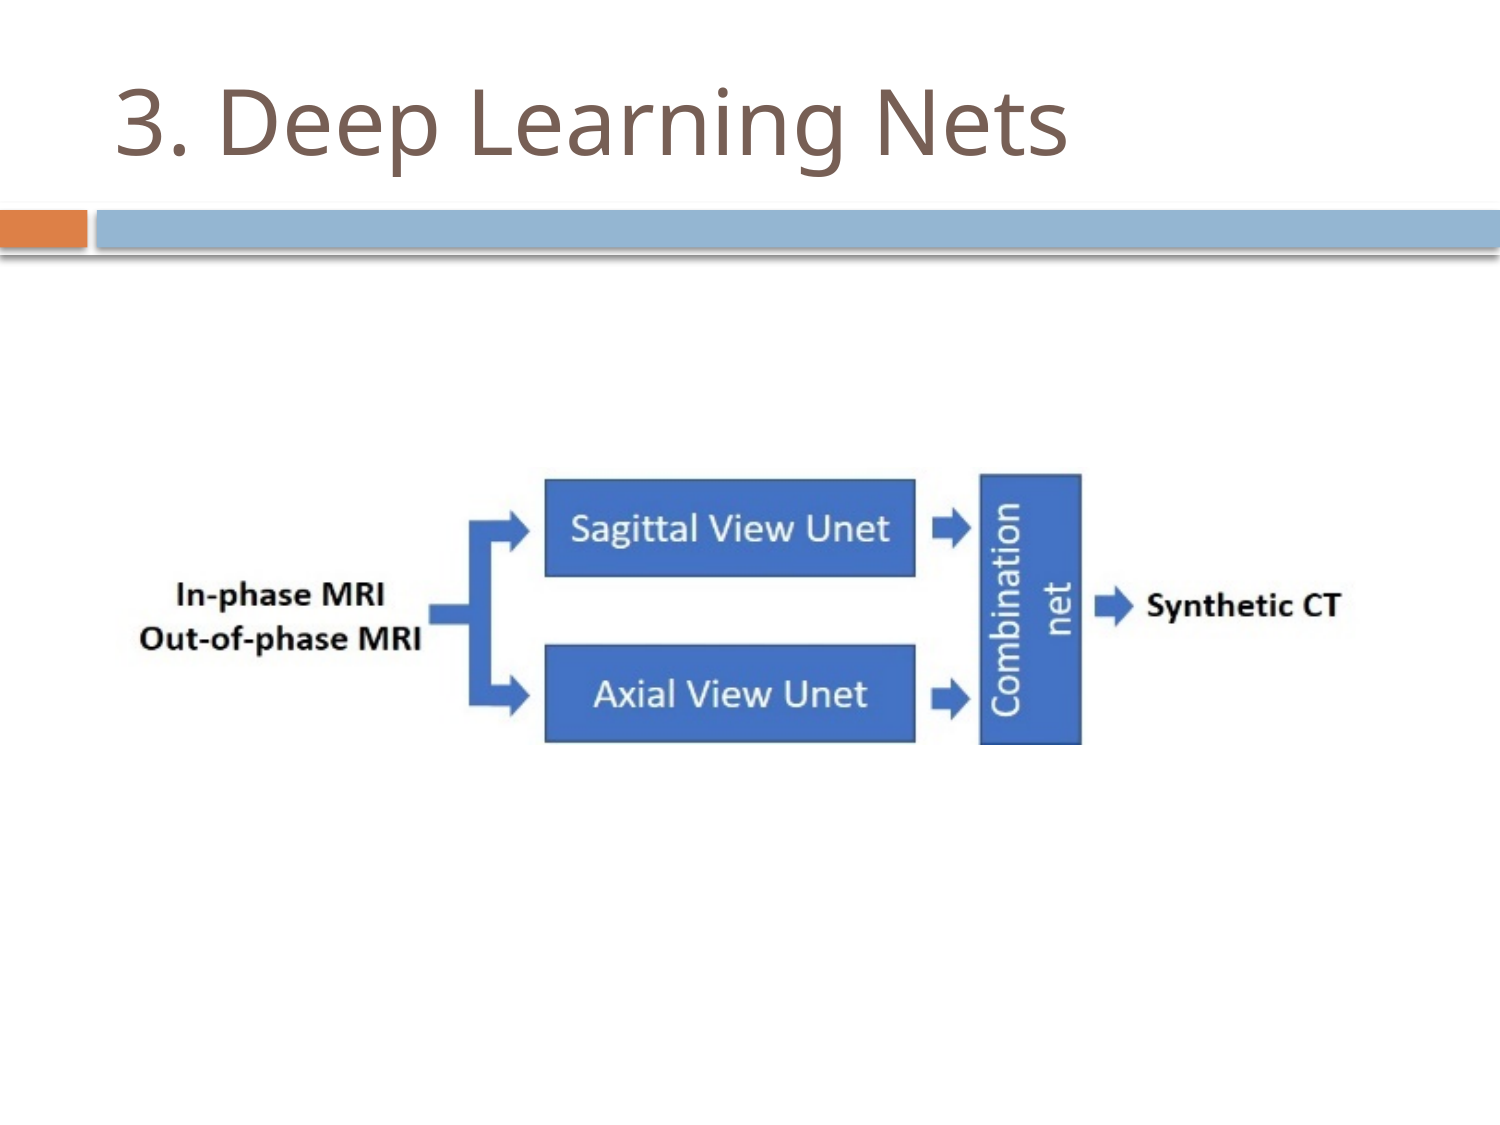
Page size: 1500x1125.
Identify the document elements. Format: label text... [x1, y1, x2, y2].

picture [115, 467, 1385, 745]
title 3. Deep Learning Nets [99, 37, 1438, 200]
